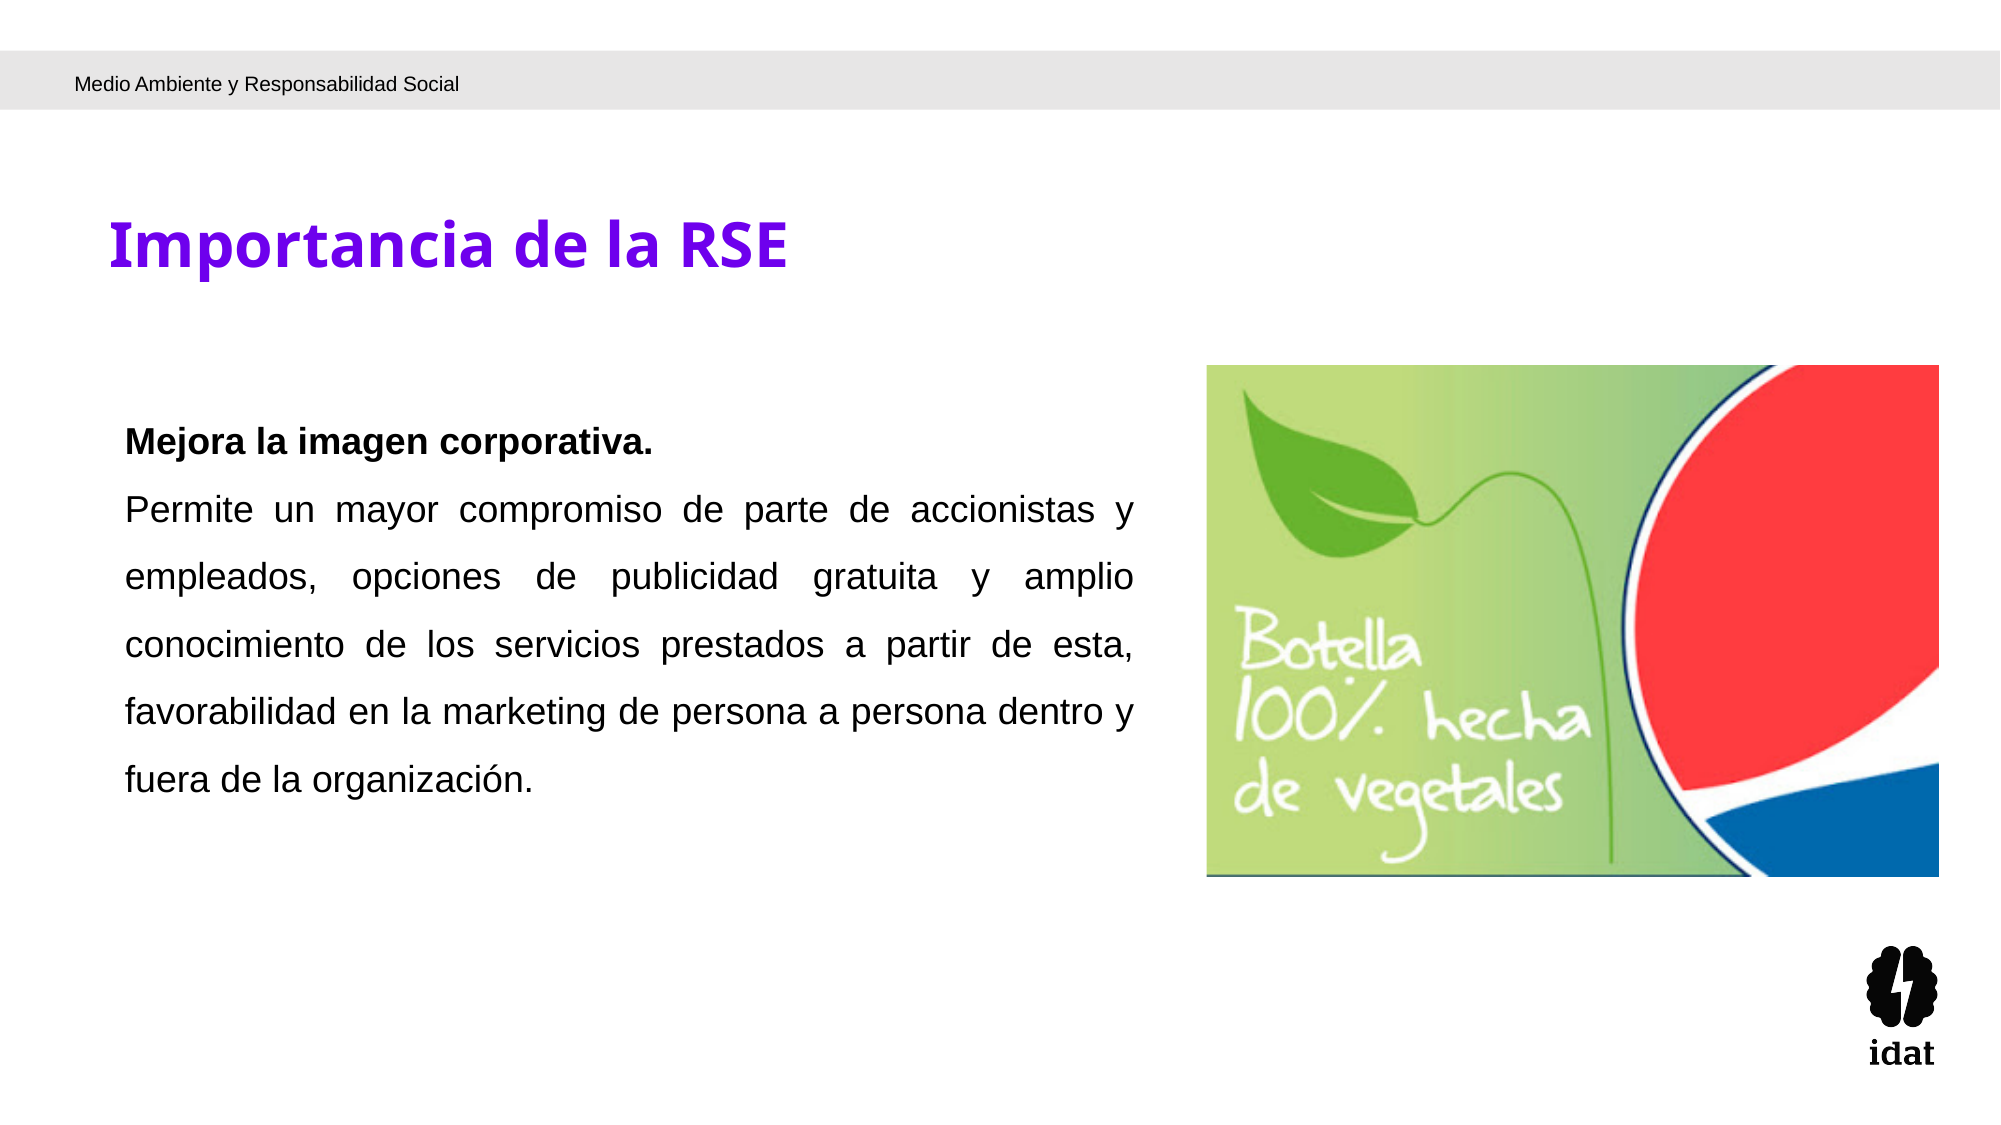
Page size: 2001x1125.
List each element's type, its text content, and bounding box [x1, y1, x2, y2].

picture [1866, 946, 1938, 1065]
list Importancia de la RSE [109, 214, 1273, 293]
picture [1206, 365, 1939, 877]
text_box Mejora la imagen corporativa. Permite un mayor compromiso de parte de accionistas y empleados, opciones de publicidad gratuita y amplio conocimiento de los servicios prestados a partir de esta, favorabilidad en la marketing de persona a persona dentro y fuera de la organización. [109, 387, 1150, 808]
list Medio Ambiente y Responsabilidad Social [74, 58, 690, 106]
